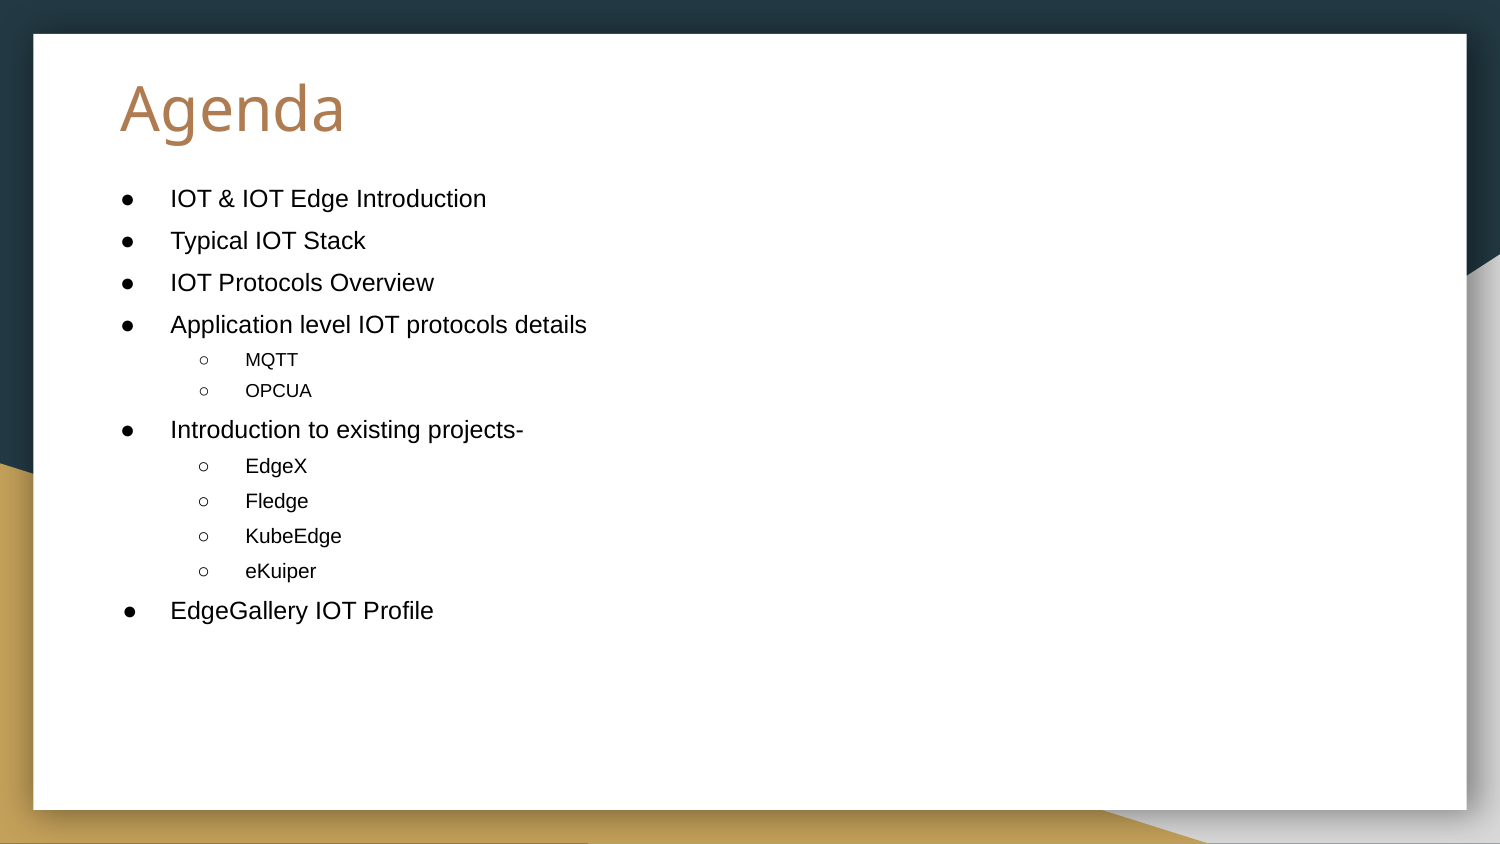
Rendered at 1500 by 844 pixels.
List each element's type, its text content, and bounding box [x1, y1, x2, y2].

list IOT & IOT Edge Introduction Typical IOT Stack IOT Protocols Overview Application level IOT protocols details MQTT OPCUA Introduction to existing projects- EdgeX Fledge KubeEdge eKuiper EdgeGallery IOT Profile [80, 155, 1312, 729]
title Agenda [105, 49, 1337, 207]
